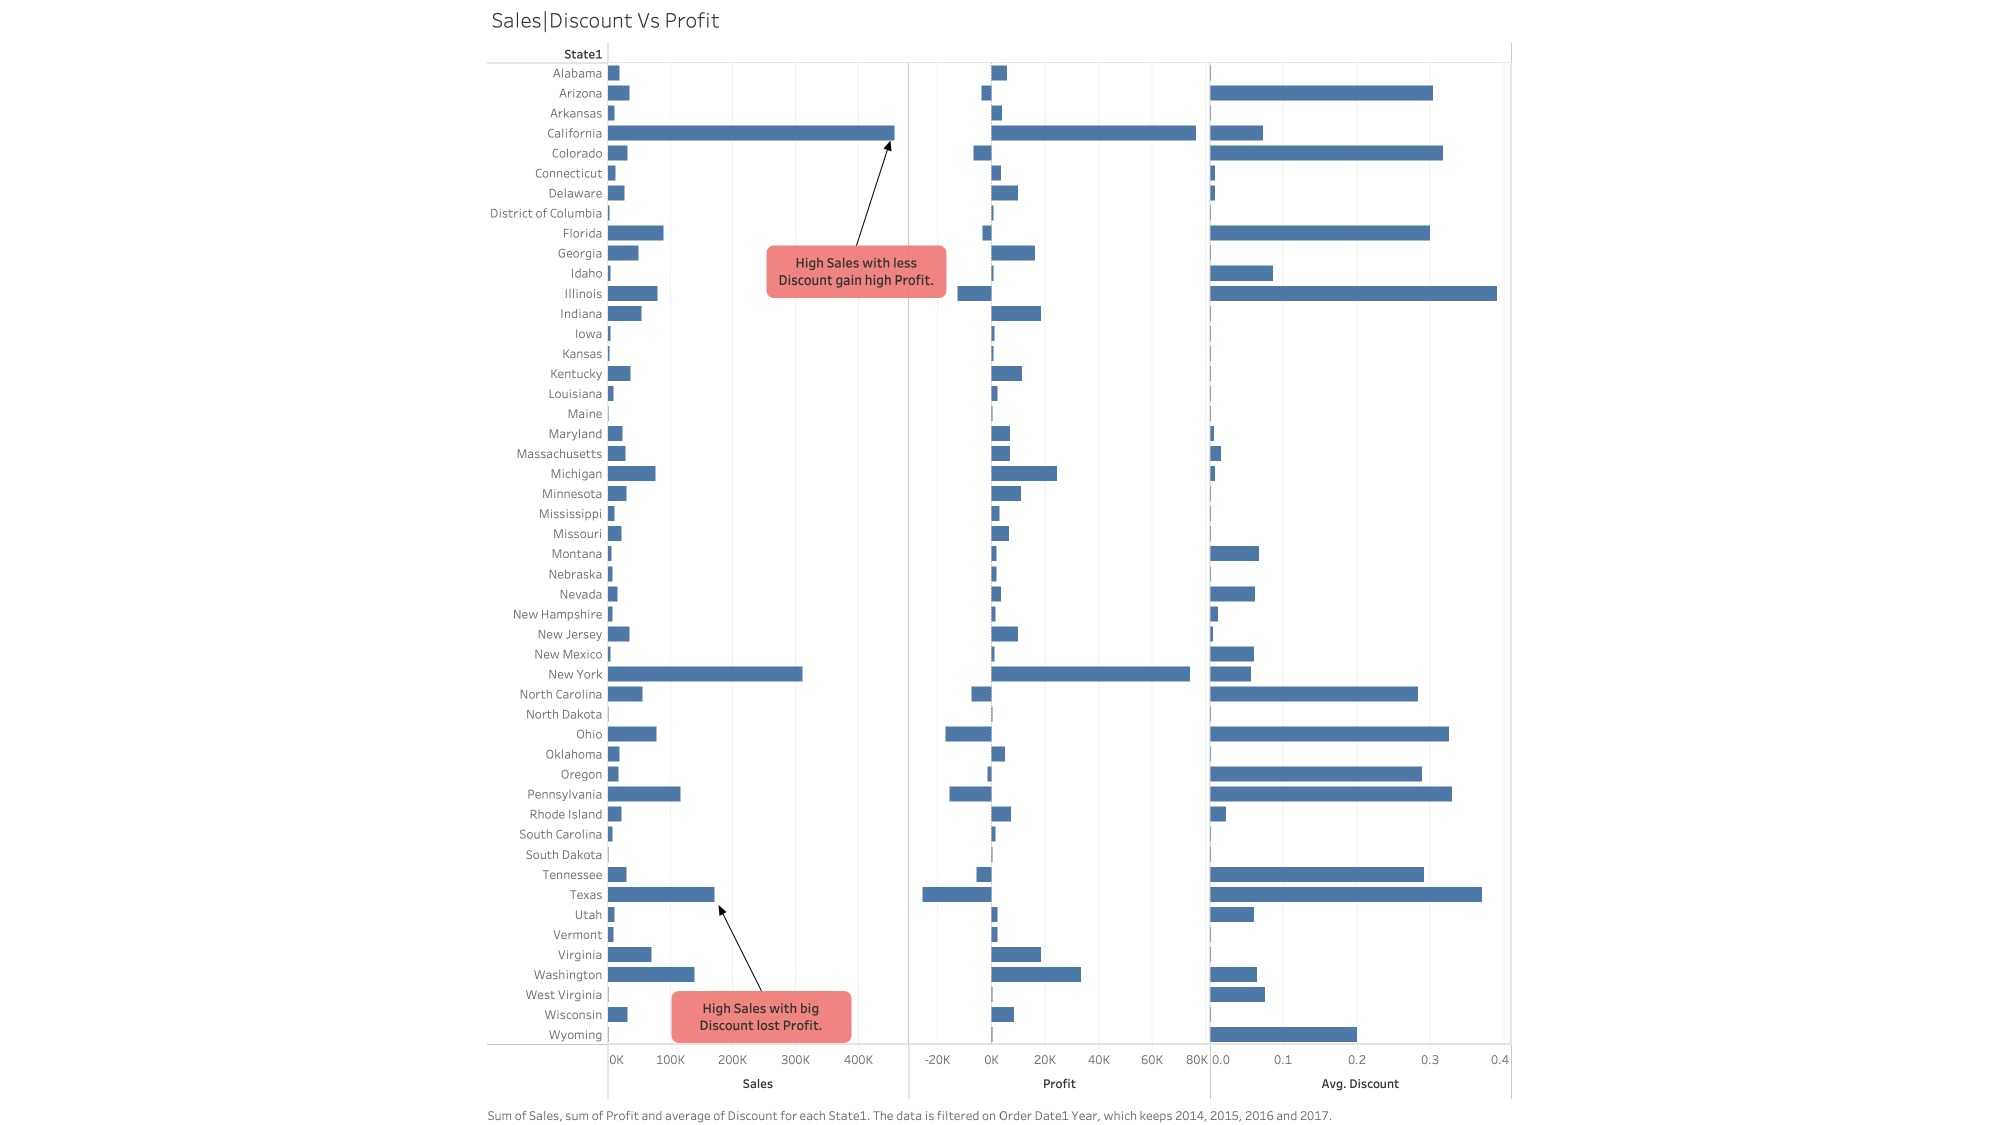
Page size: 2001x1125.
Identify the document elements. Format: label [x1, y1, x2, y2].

picture [486, 0, 1513, 1125]
